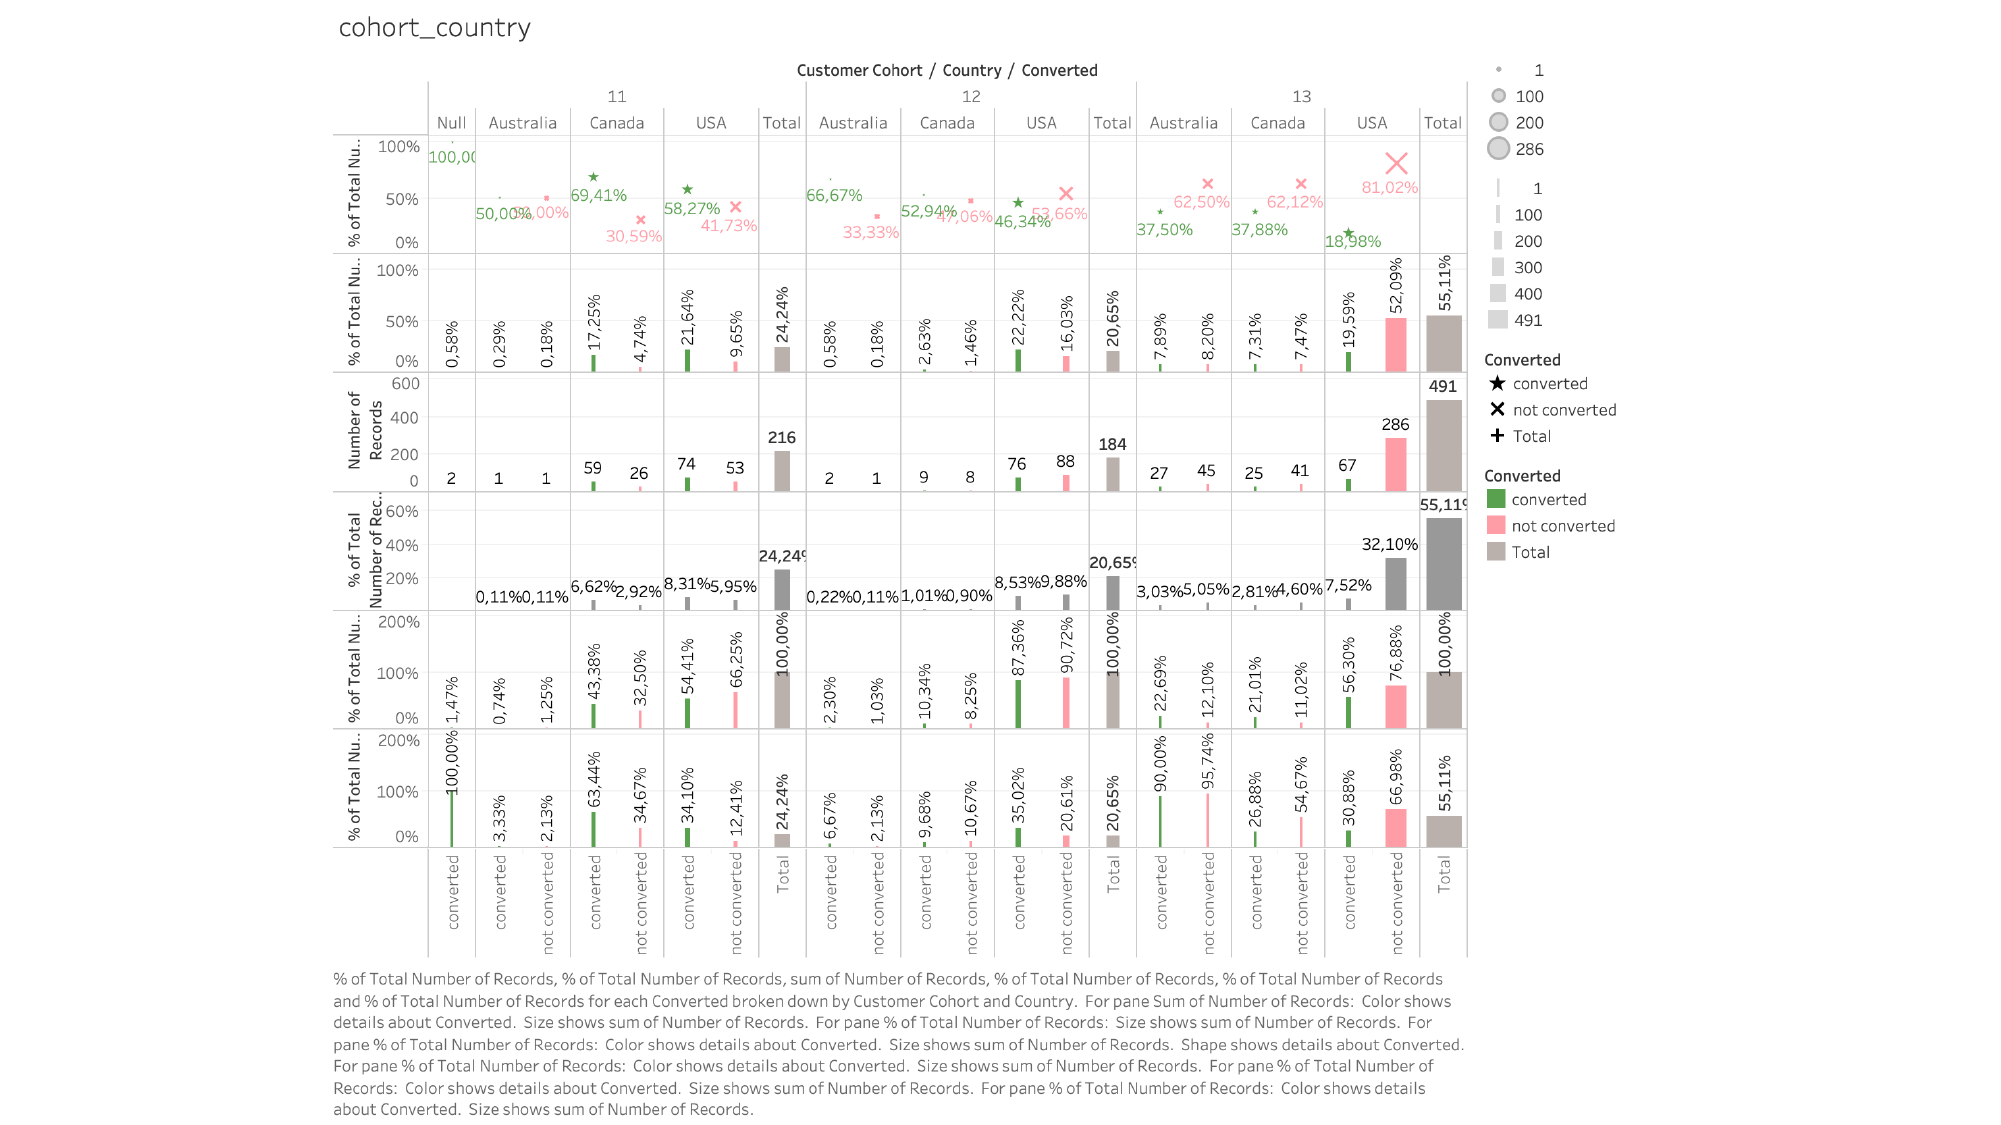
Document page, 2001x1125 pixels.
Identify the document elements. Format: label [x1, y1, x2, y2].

picture [333, 0, 1667, 1125]
